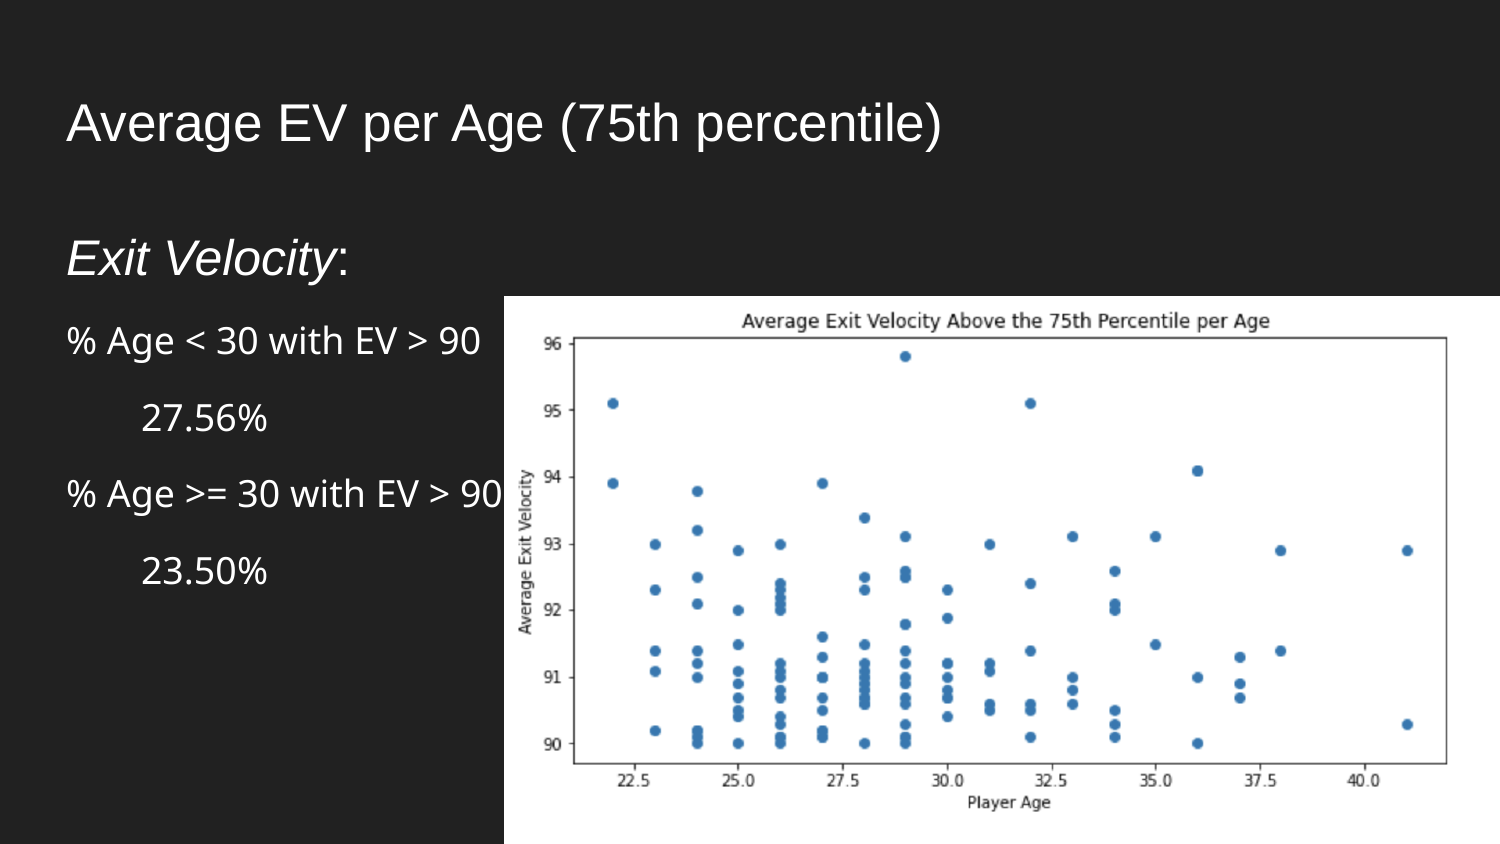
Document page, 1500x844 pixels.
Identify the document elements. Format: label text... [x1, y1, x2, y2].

title Average EV per Age (75th percentile) [51, 72, 1449, 167]
list Exit Velocity: % Age < 30 with EV > 90 27.56% % Age >= 30 with EV > 90 23.50% [51, 201, 1449, 762]
picture [504, 296, 1500, 844]
